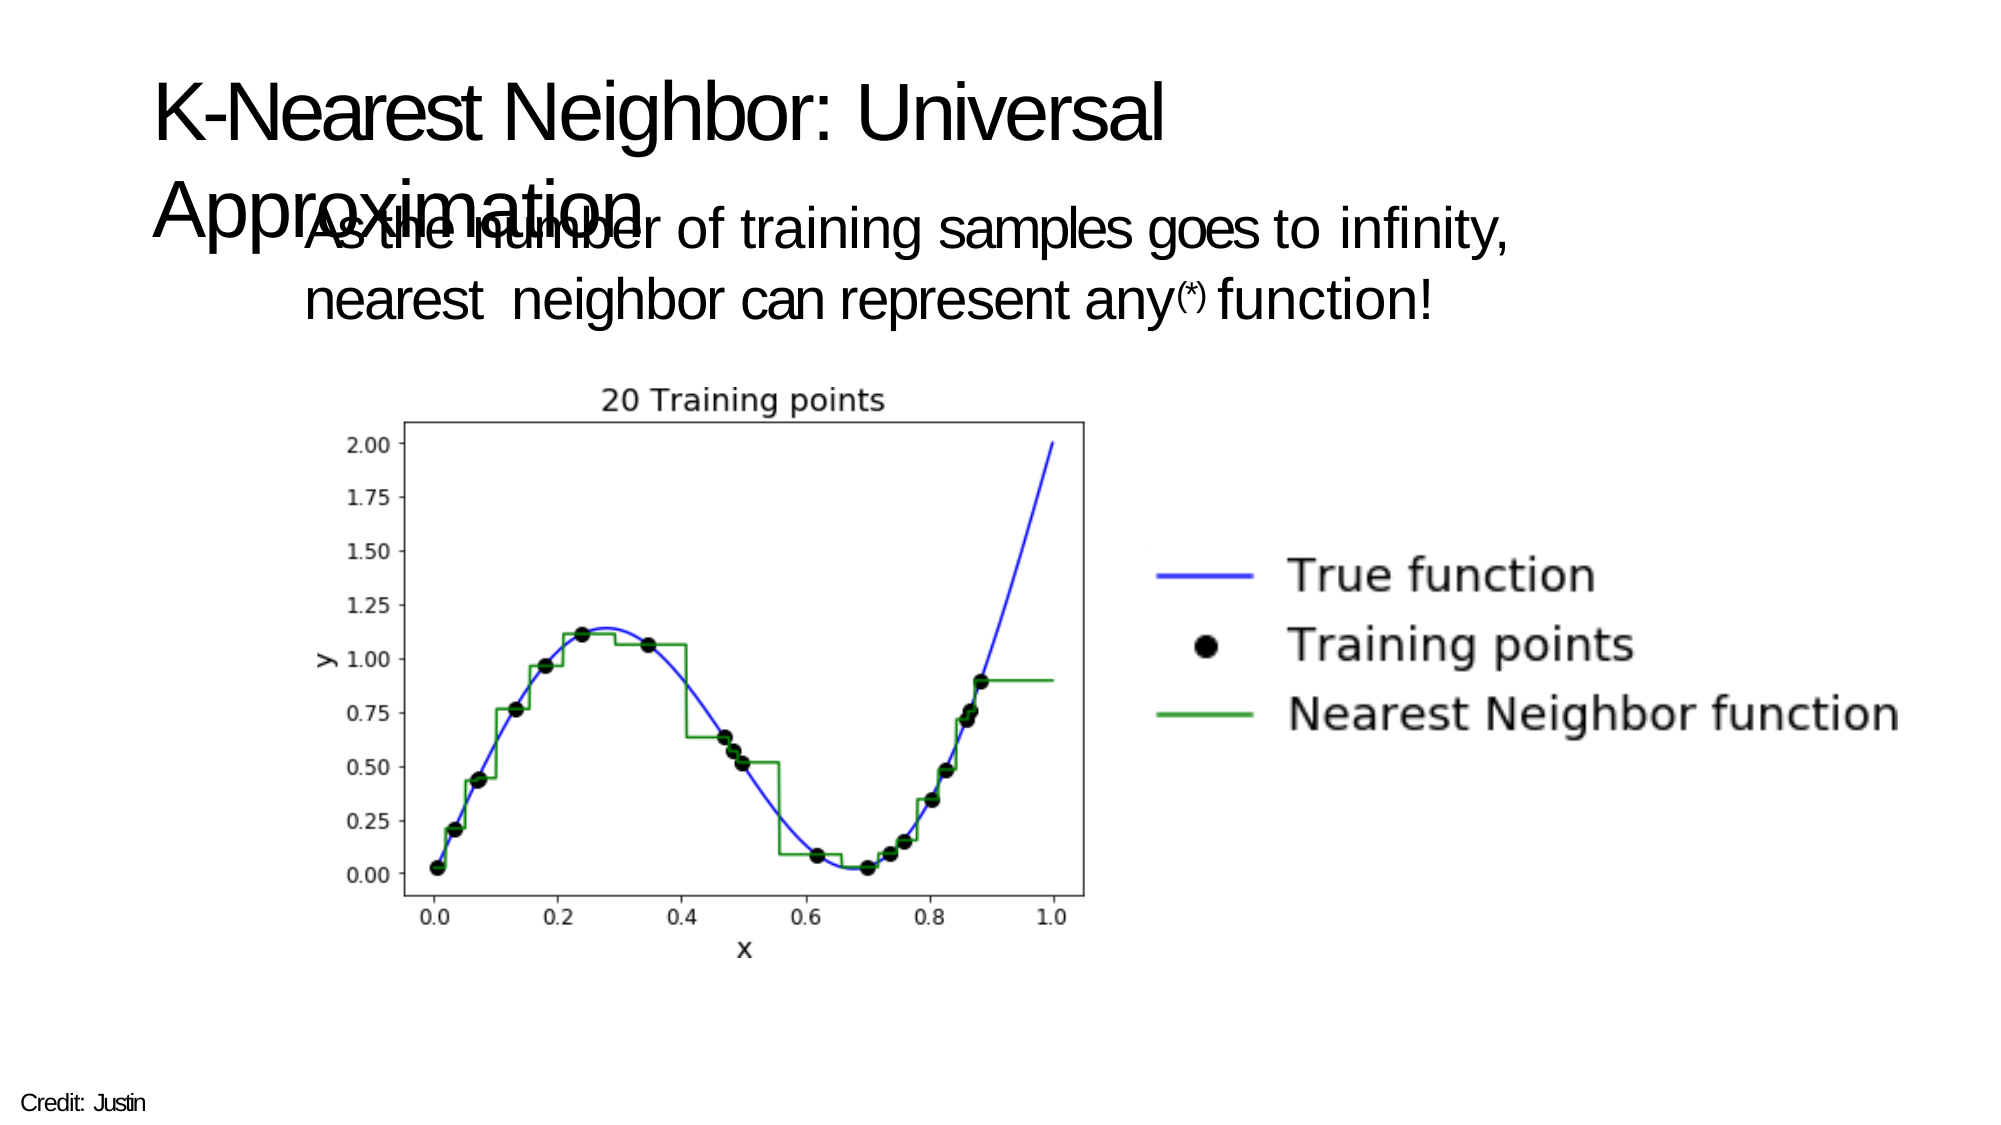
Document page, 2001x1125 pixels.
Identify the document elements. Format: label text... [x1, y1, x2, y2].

text_box [1144, 546, 1898, 754]
text_box Credit: Justin [17, 1085, 235, 1116]
text_box [317, 387, 1085, 958]
text_box K-Nearest Neighbor: Universal Approximation [150, 54, 1672, 255]
text_box As the number of training samples goes to infinity, nearest neighbor can represent any(*) function! [300, 188, 1688, 332]
